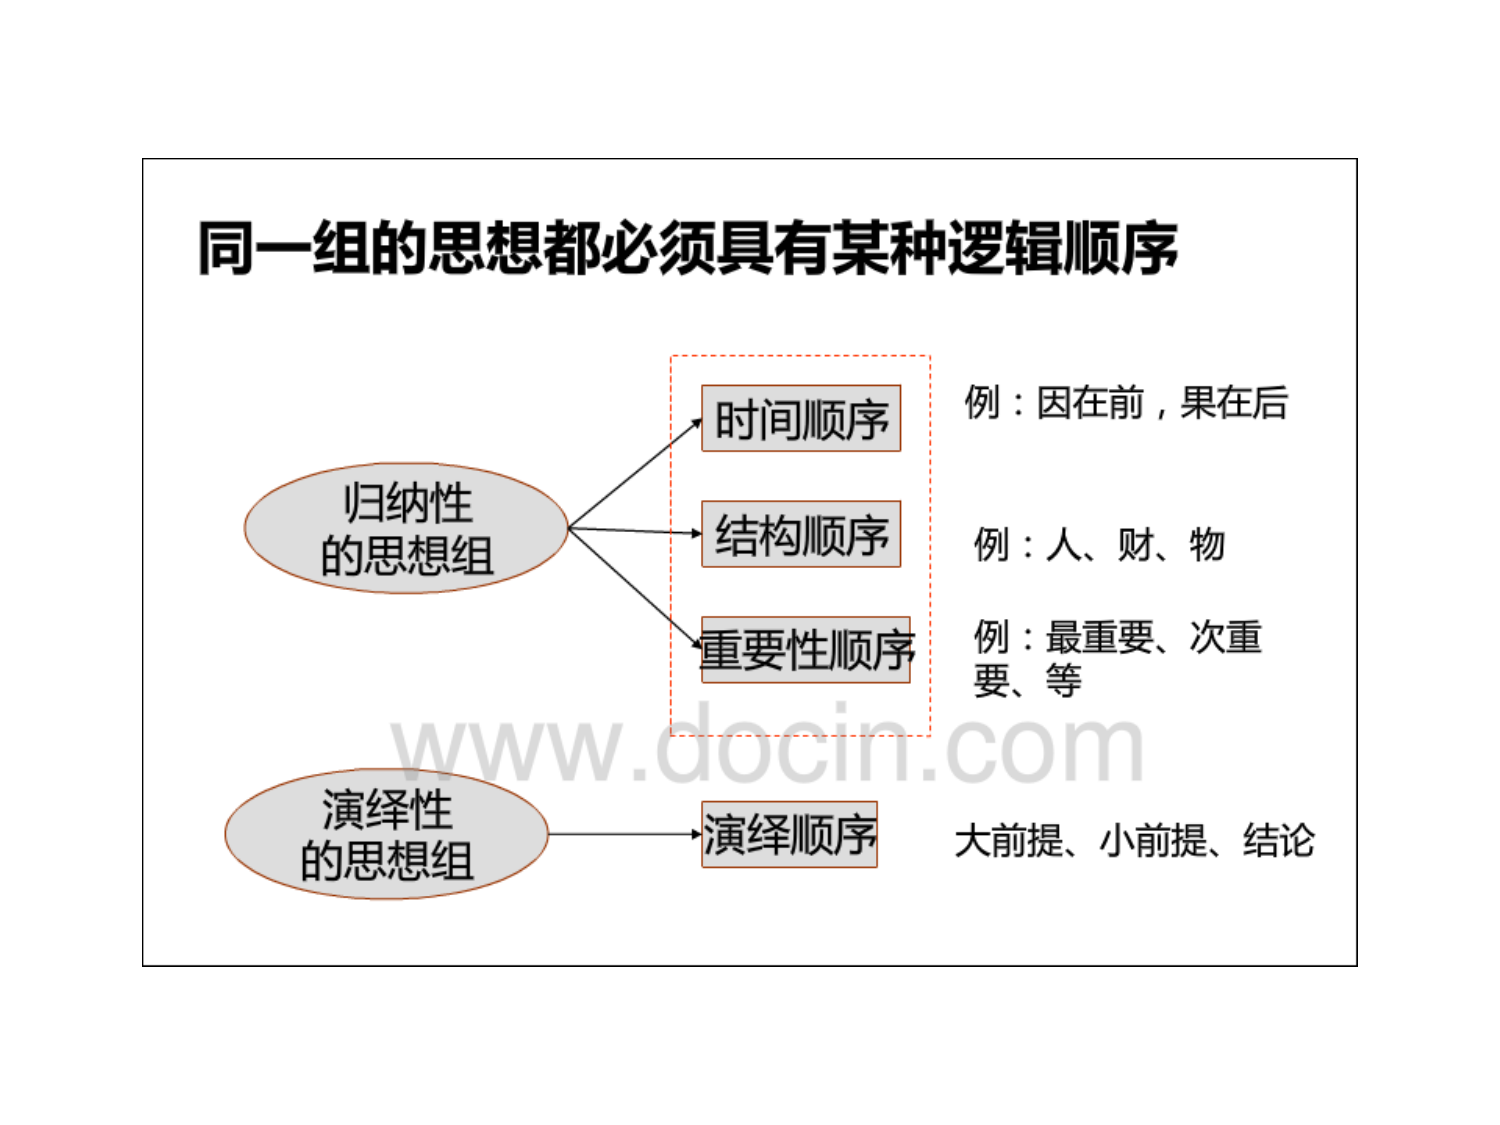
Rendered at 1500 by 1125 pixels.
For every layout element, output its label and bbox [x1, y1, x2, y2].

picture [141, 158, 1359, 967]
